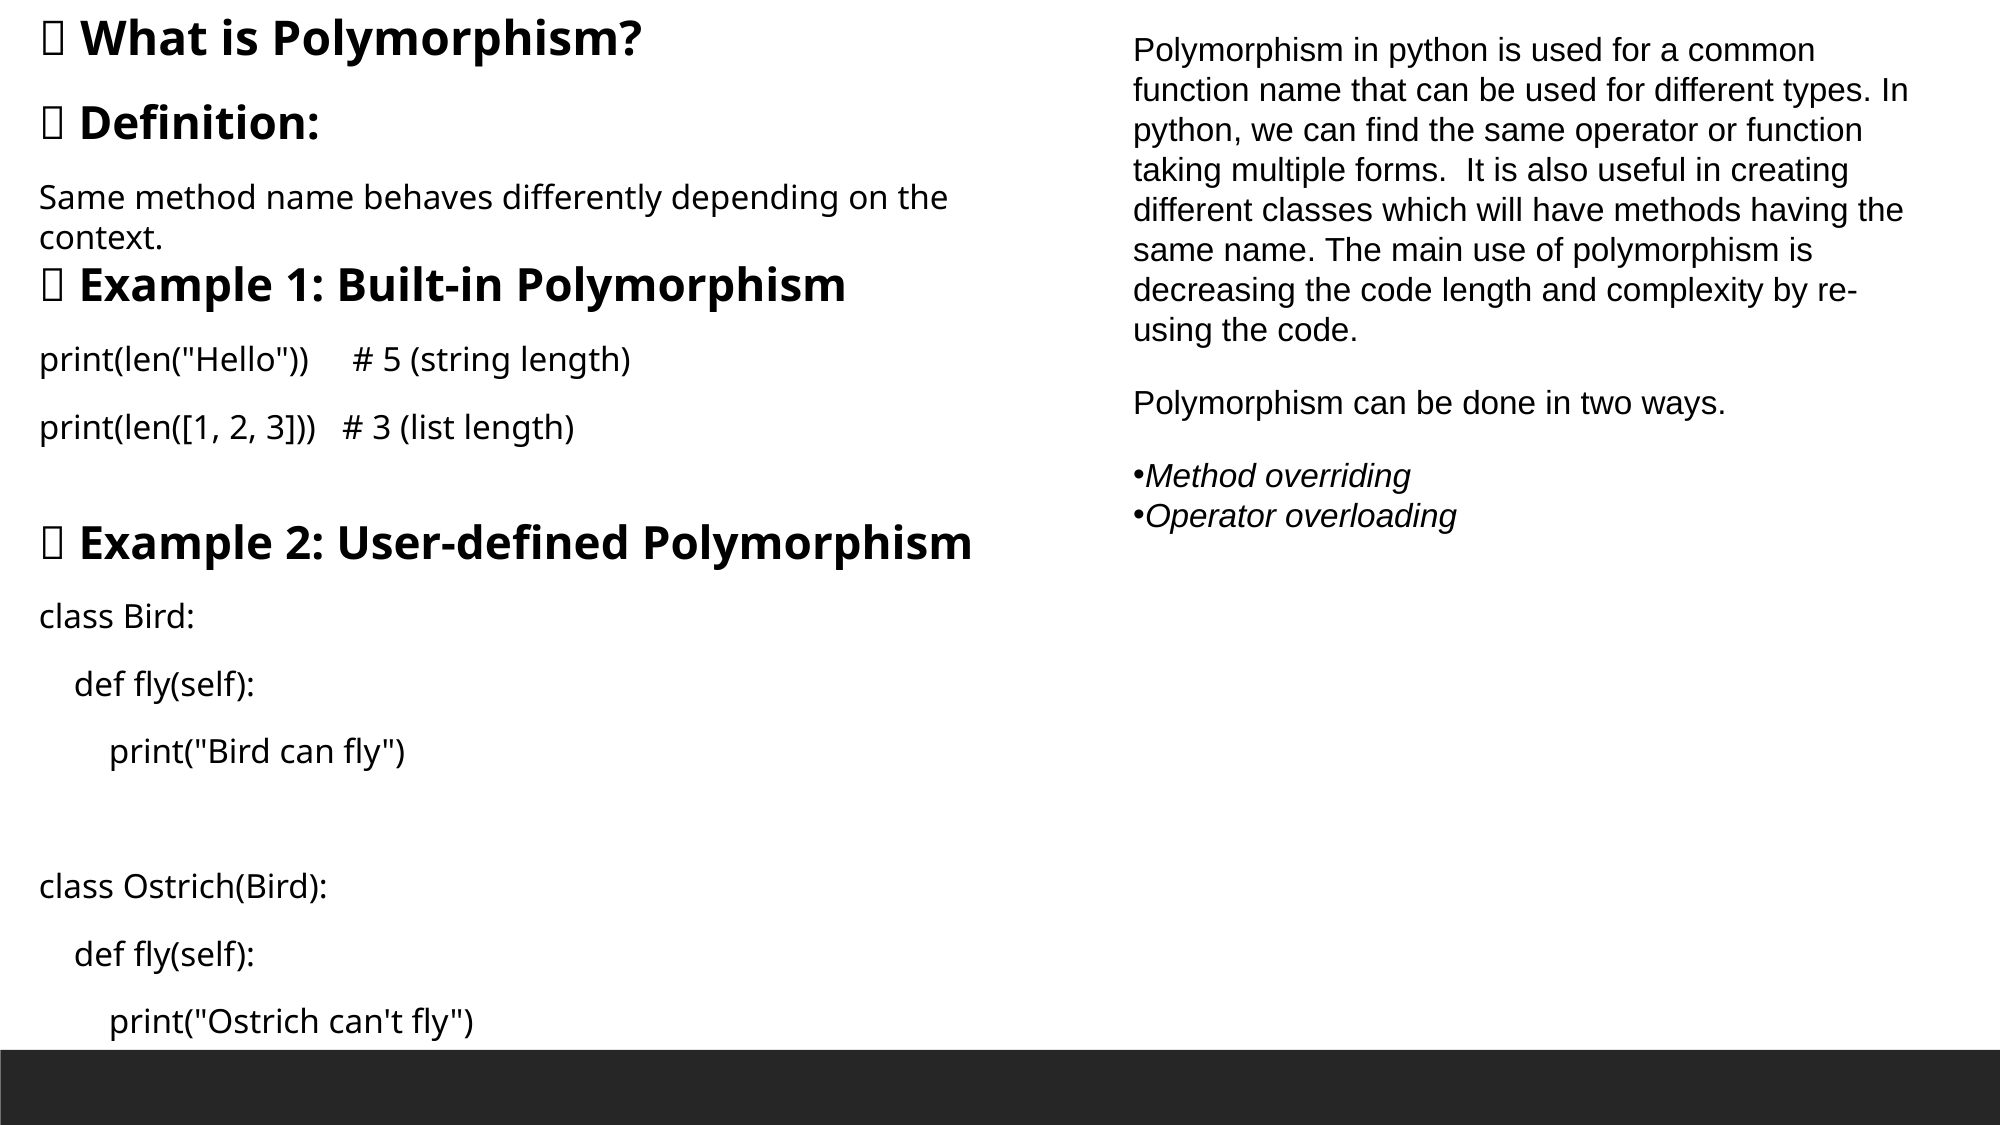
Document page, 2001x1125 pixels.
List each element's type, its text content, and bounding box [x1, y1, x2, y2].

text_box 🔁 What is Polymorphism? ✅ Definition: Same method name behaves differently depending on the context. ✅ Example 1: Built-in Polymorphism print(len("Hello")) # 5 (string length) print(len([1, 2, 3])) # 3 (list length) ✅ Example 2: User-defined Polymorphism class Bird: def fly(self): print("Bird can fly") class Ostrich(Bird): def fly(self): print("Ostrich can't fly") b1 = Bird() b2 = Ostrich() b1.fly() b2.fly() [24, 0, 990, 1125]
text_box Polymorphism in python is used for a common function name that can be used for different types. In python, we can find the same operator or function taking multiple forms. It is also useful in creating different classes which will have methods having the same name. The main use of polymorphism is decreasing the code length and complexity by re-using the code. Polymorphism can be done in two ways. Method overriding Operator overloading [1118, 21, 1952, 542]
